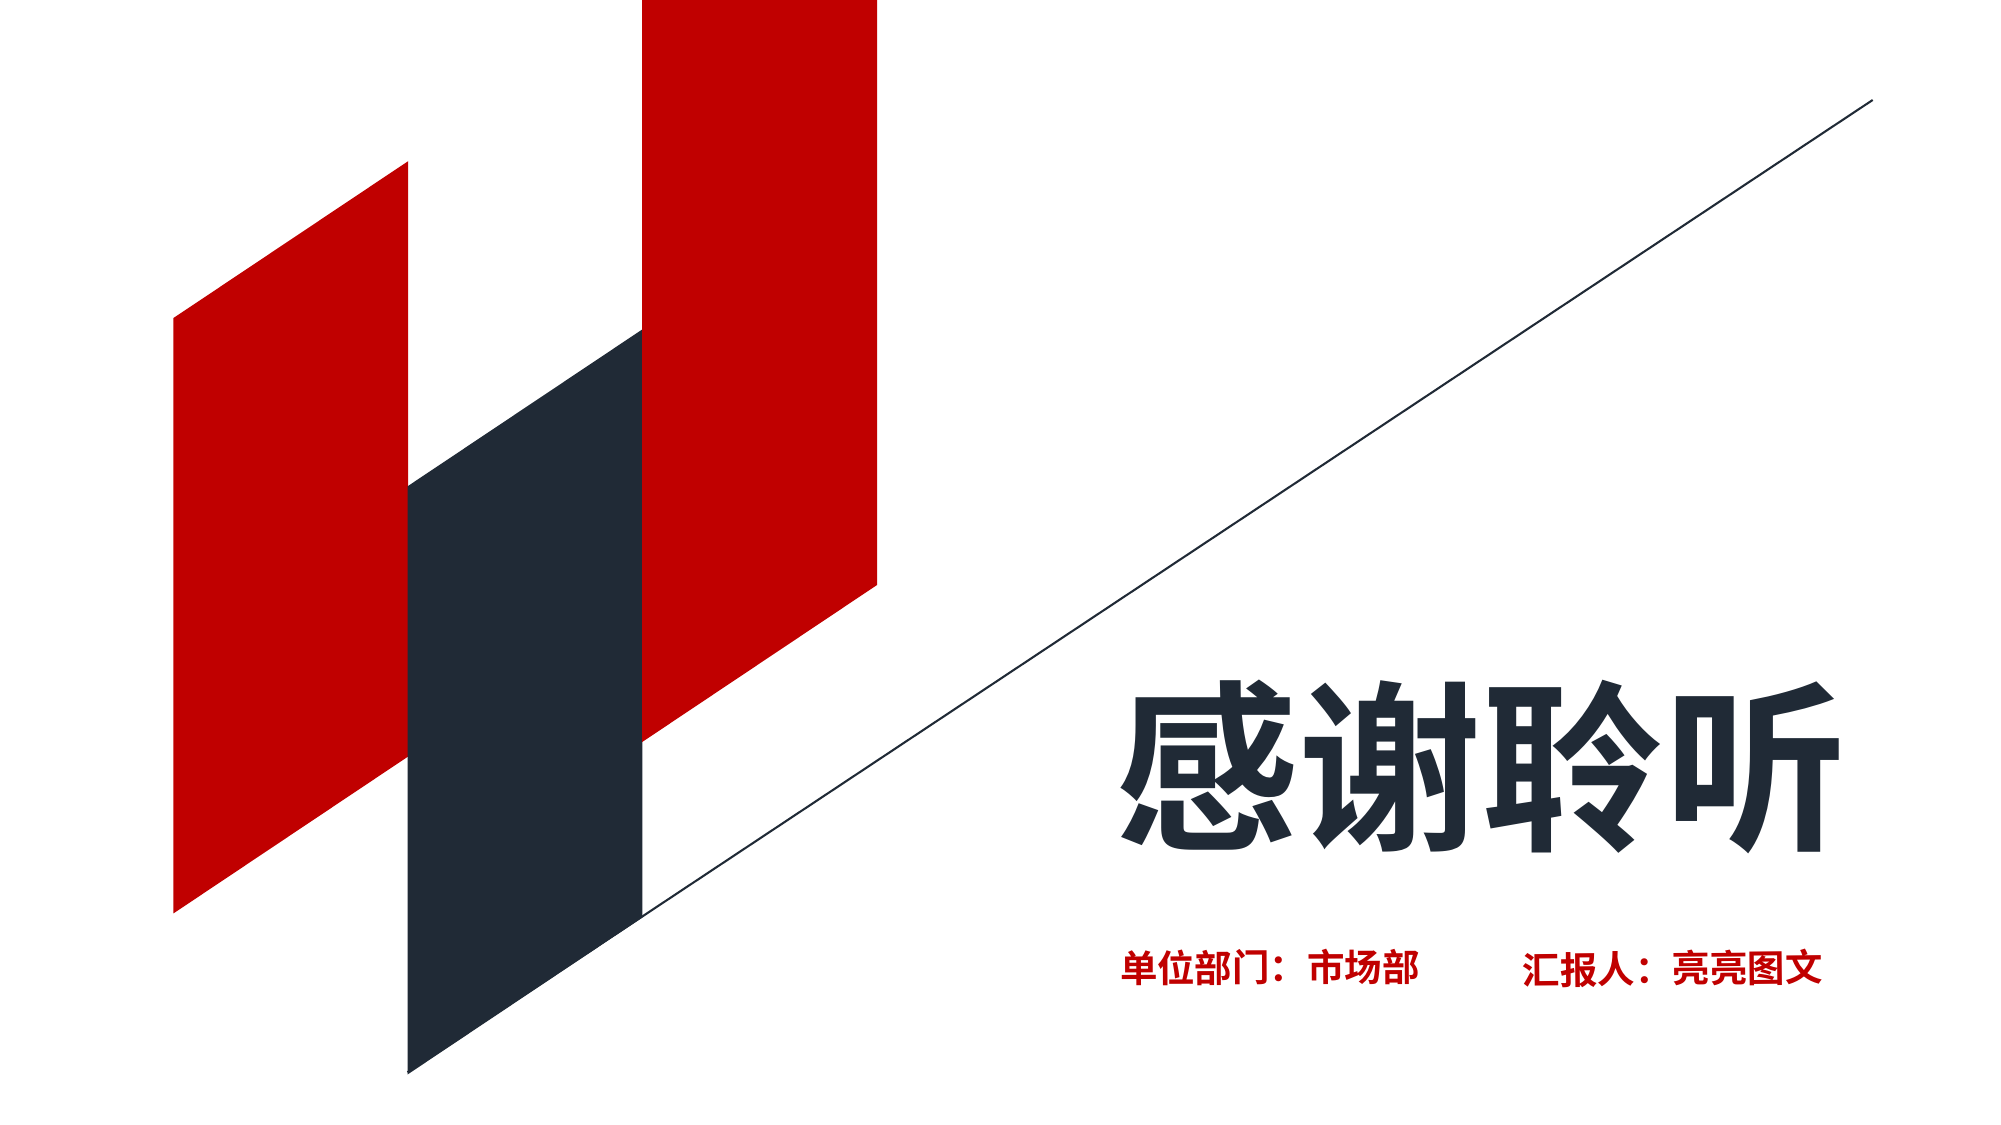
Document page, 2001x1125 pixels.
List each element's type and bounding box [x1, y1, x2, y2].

text_box [407, 99, 1873, 1073]
text_box [172, 160, 407, 916]
text_box [641, 0, 879, 99]
